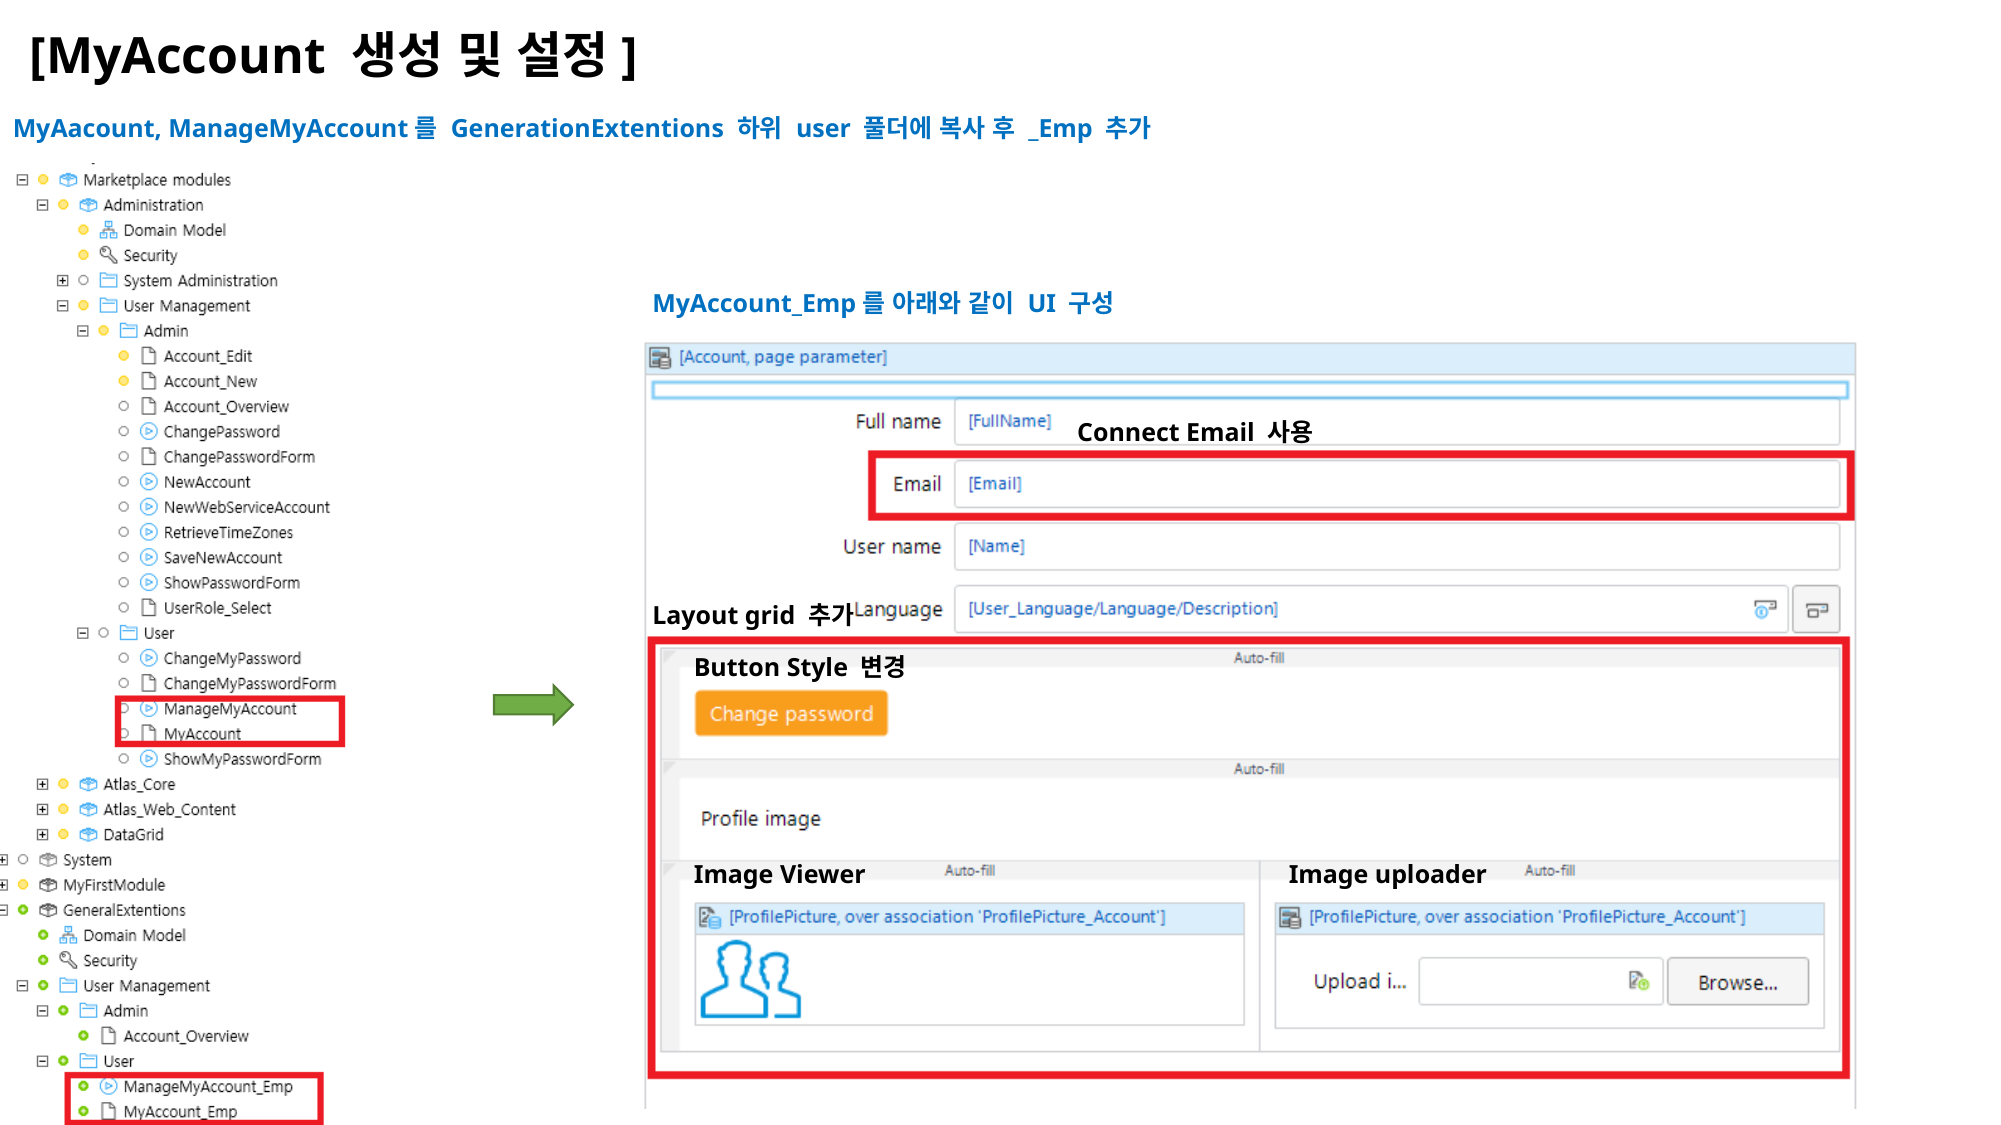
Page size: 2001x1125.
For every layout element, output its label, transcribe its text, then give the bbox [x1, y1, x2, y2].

text_box [MyAccount 생성 및 설정] [14, 15, 653, 91]
text_box [492, 683, 575, 727]
text_box MyAccount_Emp를 아래와 같이 UI 구성 [637, 279, 1814, 325]
text_box MyAacount, ManageMyAccount를 GenerationExtentions 하위 user 풀더에 복사 후 _Emp 추가 [0, 105, 1174, 150]
picture [637, 338, 1869, 1109]
picture [0, 163, 389, 1125]
